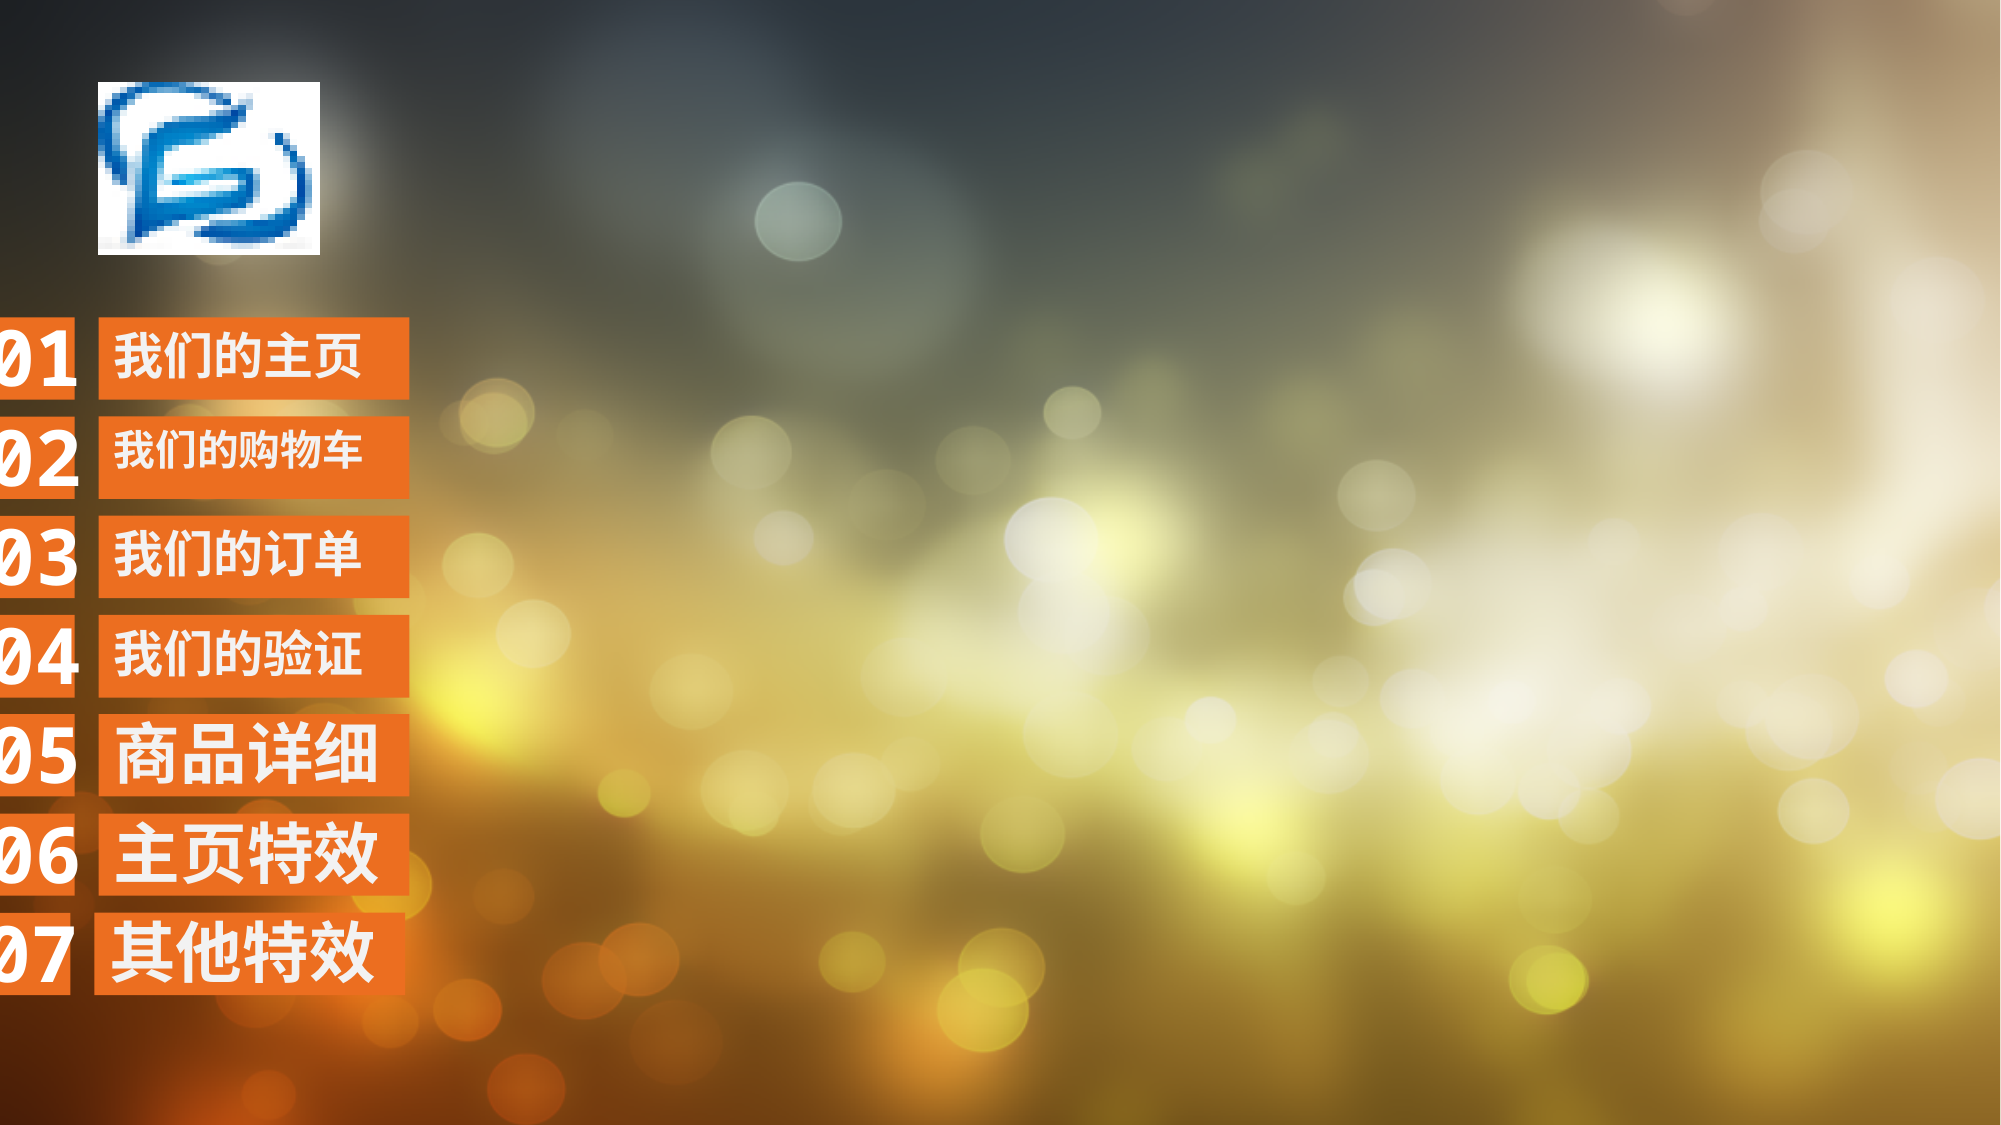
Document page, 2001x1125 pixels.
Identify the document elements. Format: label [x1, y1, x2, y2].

text_box [0, 301, 134, 1005]
text_box [0, 0, 2001, 1125]
picture [98, 81, 320, 255]
